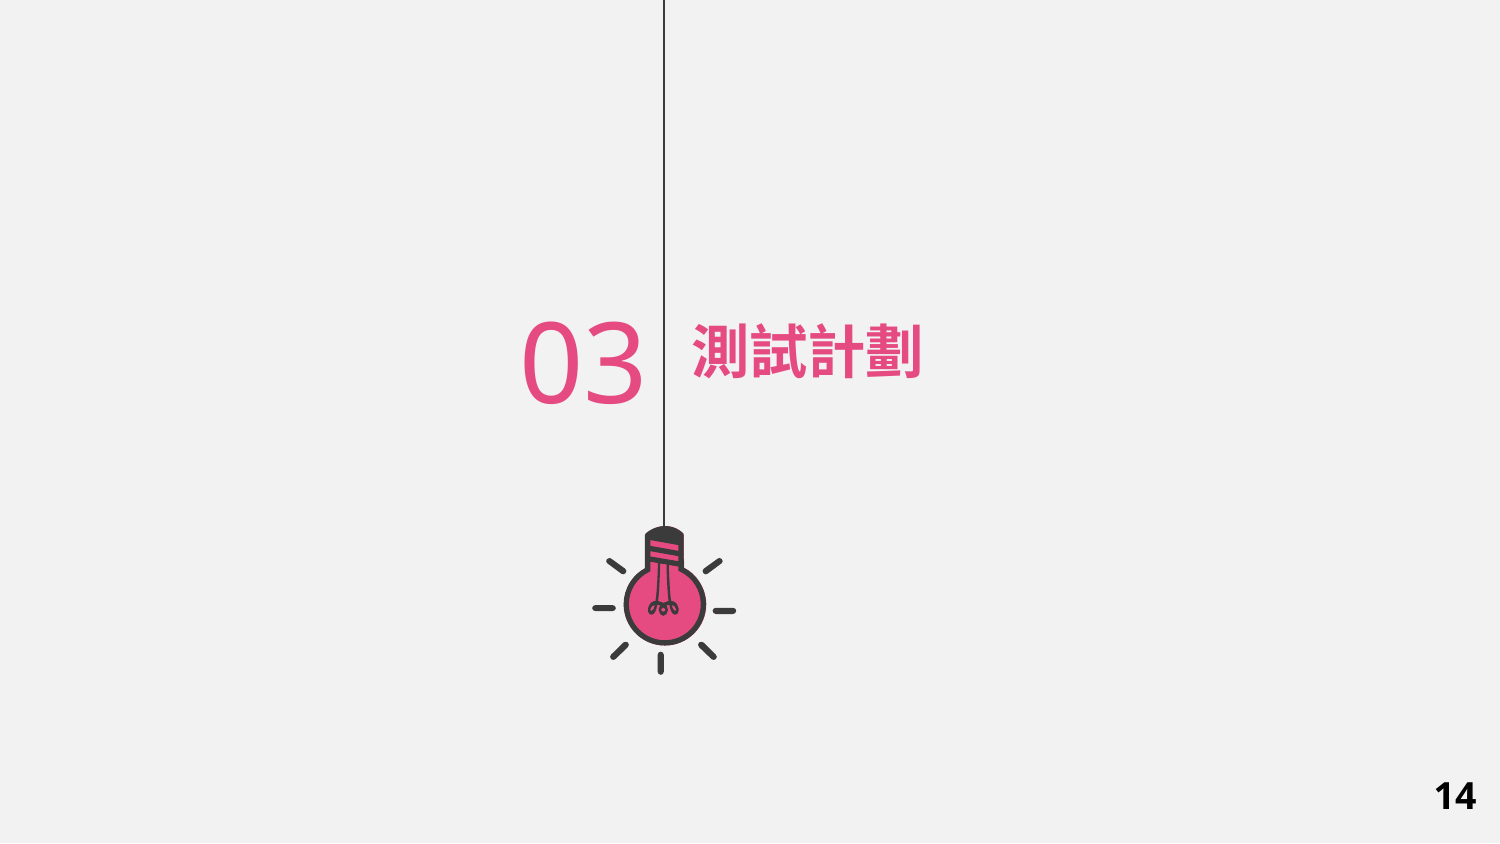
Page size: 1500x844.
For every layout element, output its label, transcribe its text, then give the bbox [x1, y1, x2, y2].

text_box 14 [1419, 764, 1492, 824]
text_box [591, 0, 737, 676]
text_box 03 [513, 290, 586, 427]
text_box 測試計劃 [740, 315, 1205, 386]
